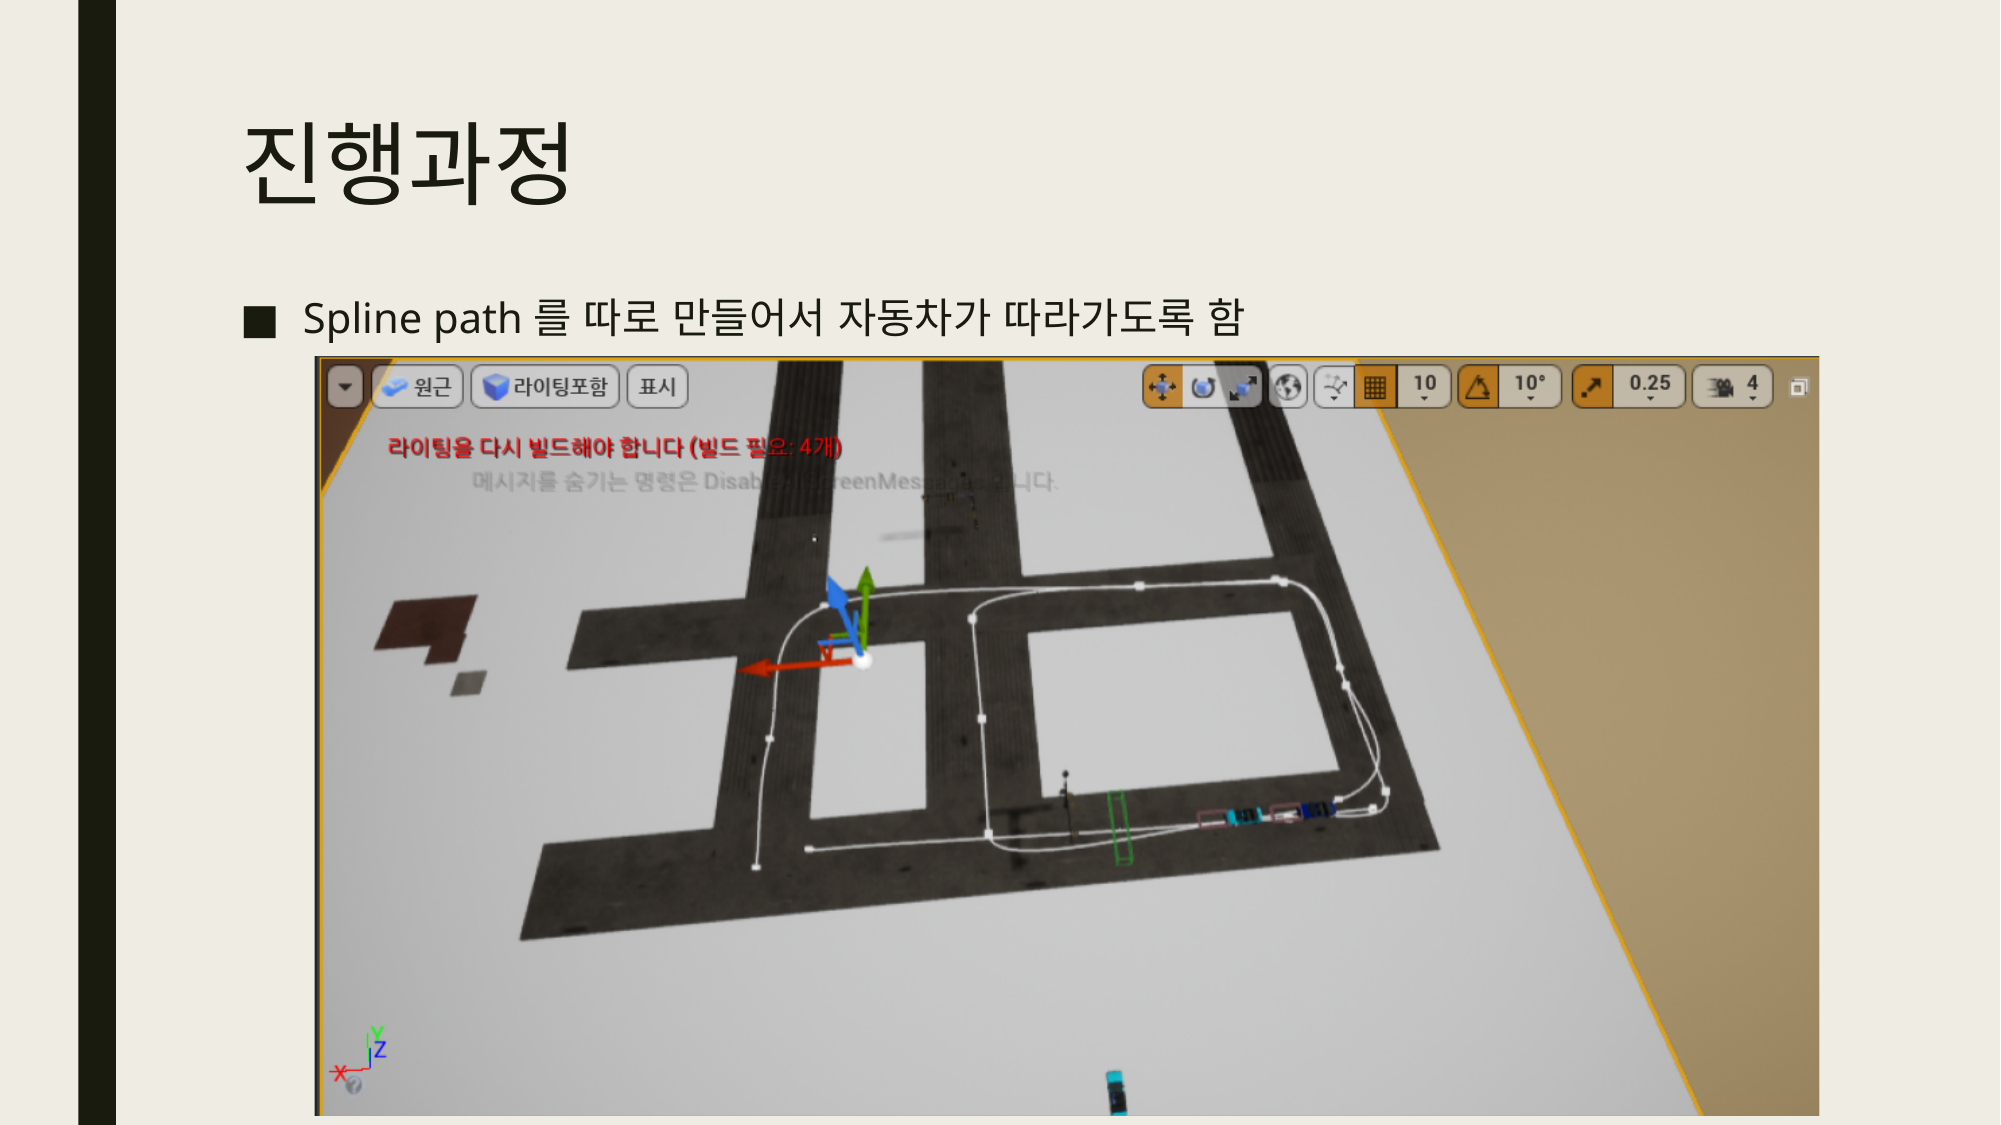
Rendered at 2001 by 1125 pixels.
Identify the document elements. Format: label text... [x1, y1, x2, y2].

title 진행과정 [225, 112, 1800, 288]
list Spline path를 따로 만들어서 자동차가 따라가도록 함 [225, 288, 1800, 963]
picture [314, 356, 1820, 1116]
